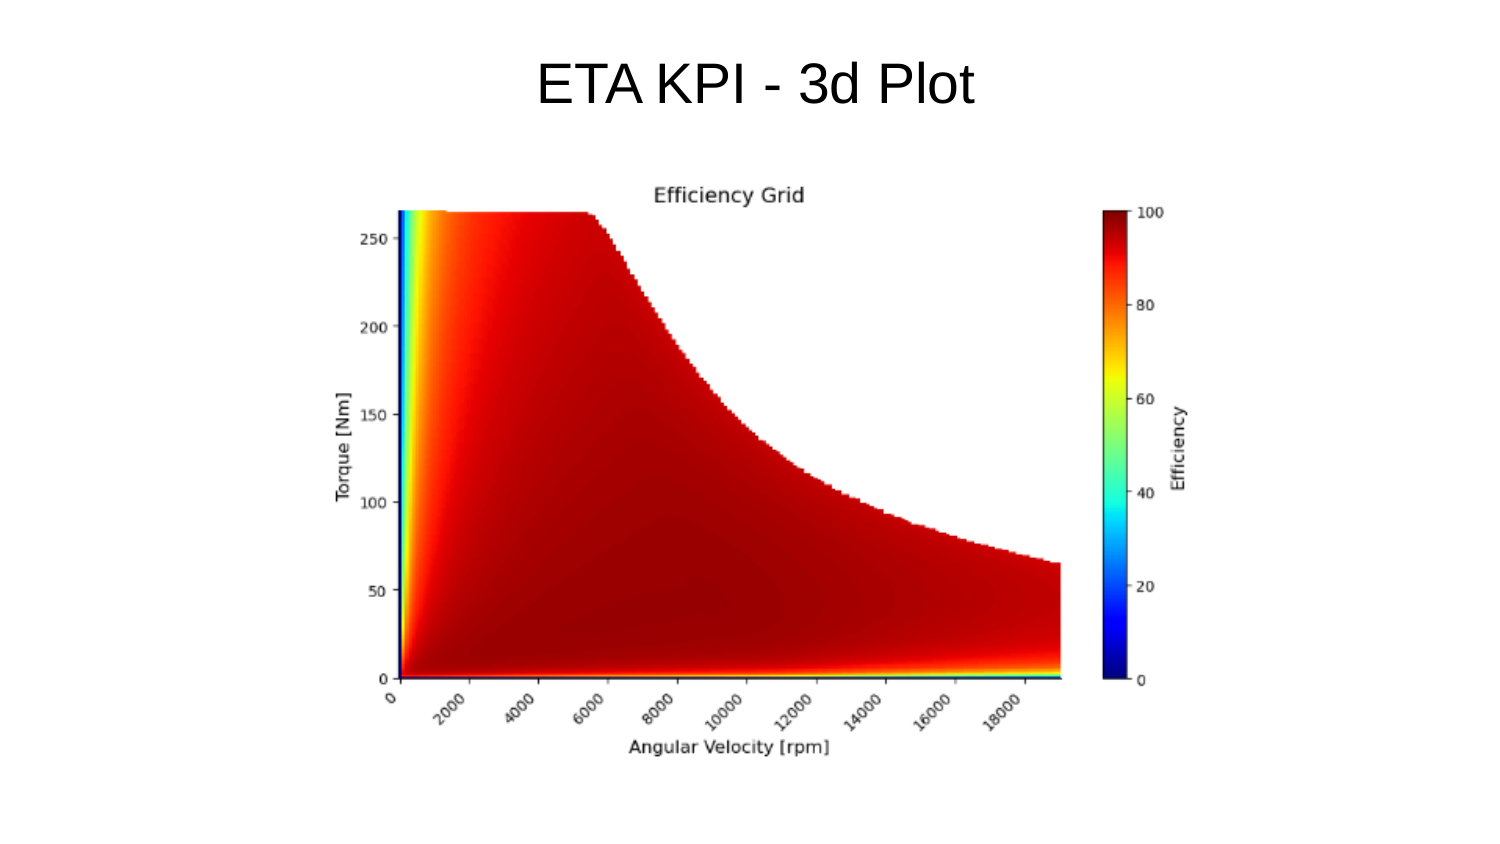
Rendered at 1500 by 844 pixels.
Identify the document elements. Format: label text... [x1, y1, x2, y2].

picture [286, 173, 1247, 766]
title ETA KPI - 3d Plot [57, 37, 1456, 131]
